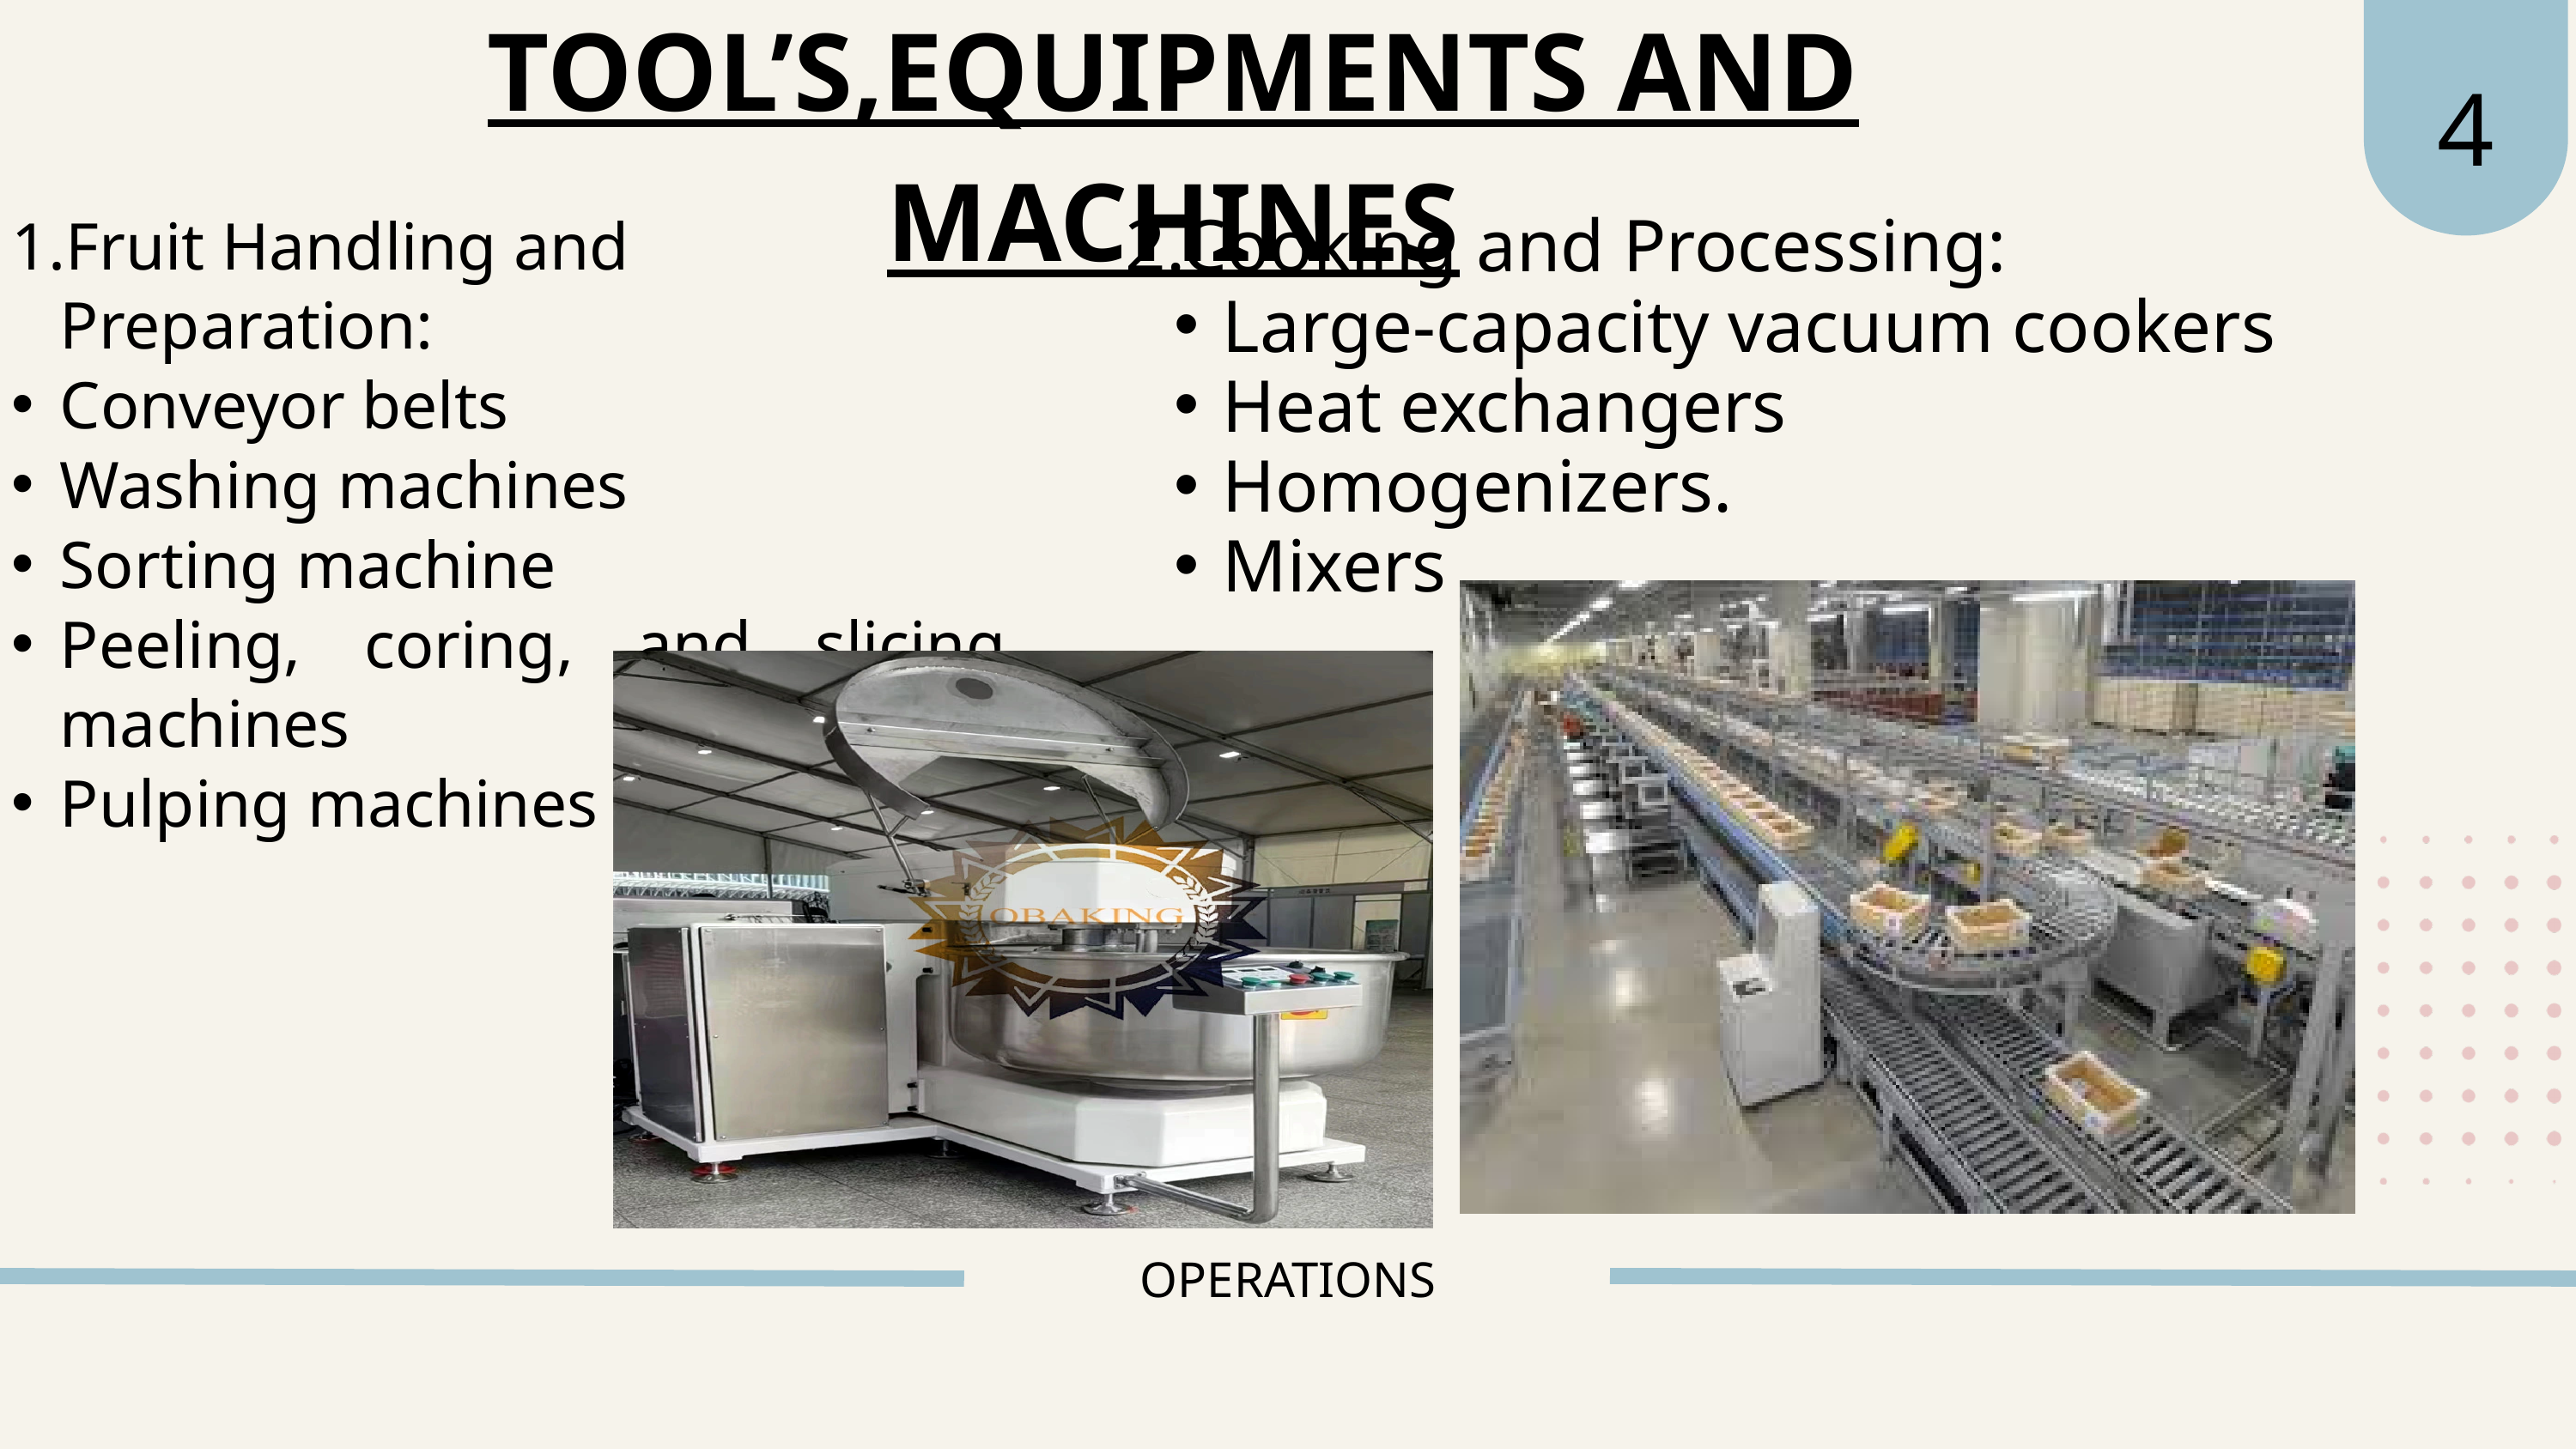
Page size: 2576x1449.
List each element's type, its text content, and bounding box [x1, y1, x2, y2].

text_box OPERATIONS [803, 1239, 1773, 1307]
text_box TOOL’S,EQUIPMENTS AND MACHINES [245, 0, 2102, 283]
text_box Fruit Handling and Preparation: Conveyor belts Washing machines Sorting machine Peeling, coring, and slicing machines Pulping machines [0, 203, 1006, 852]
text_box 2.Cooking and Processing: Large-capacity vacuum cookers Heat exchangers Homogenizers. Mixers [1125, 206, 2532, 724]
text_box [2359, 835, 2576, 1185]
picture [1459, 579, 2355, 1214]
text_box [2355, 0, 2576, 236]
picture [613, 651, 1434, 1228]
